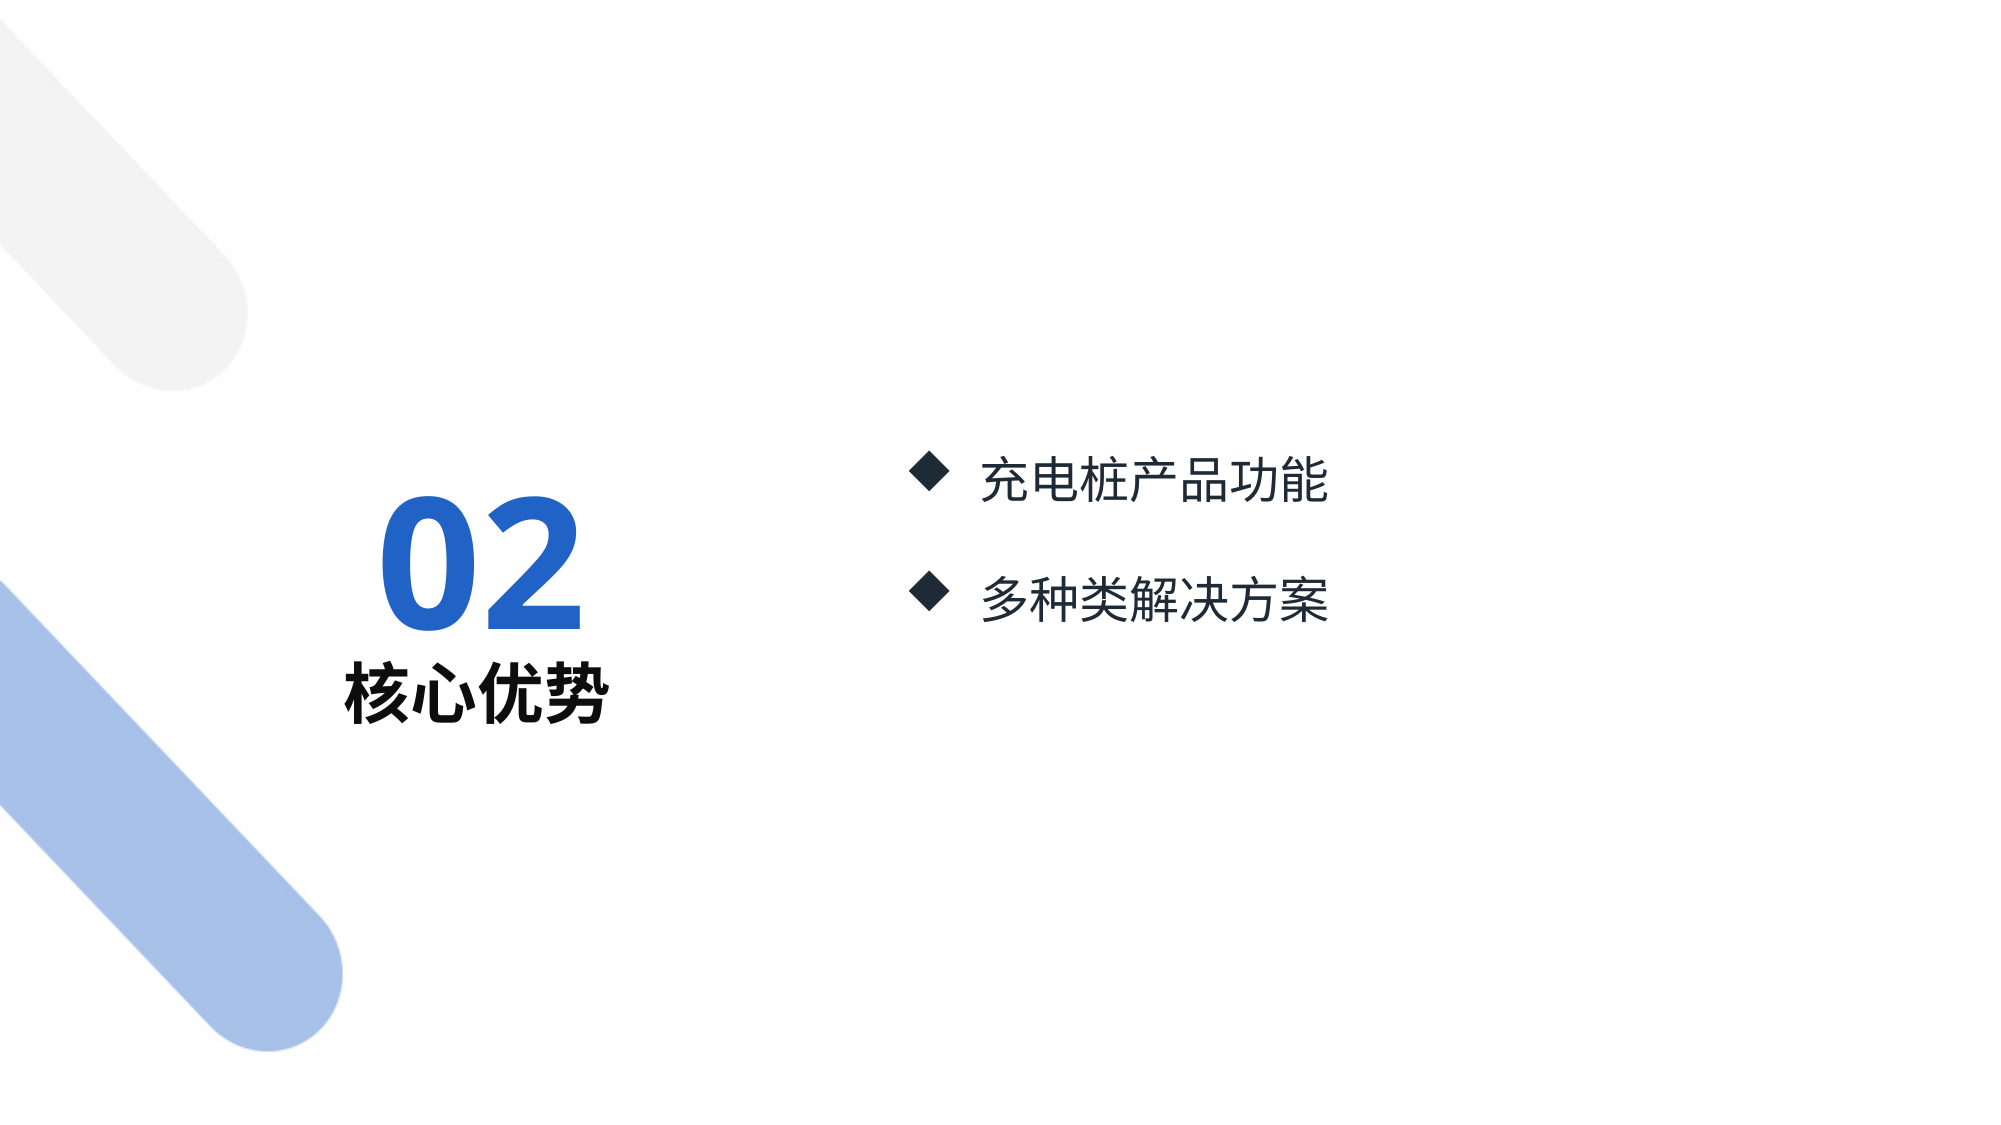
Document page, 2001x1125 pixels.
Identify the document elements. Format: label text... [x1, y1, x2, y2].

text_box 02 [329, 439, 634, 674]
picture [0, 0, 2000, 1125]
text_box 核心优势 [329, 674, 634, 740]
text_box 充电桩产品功能 多种类解决方案 [889, 380, 1641, 636]
